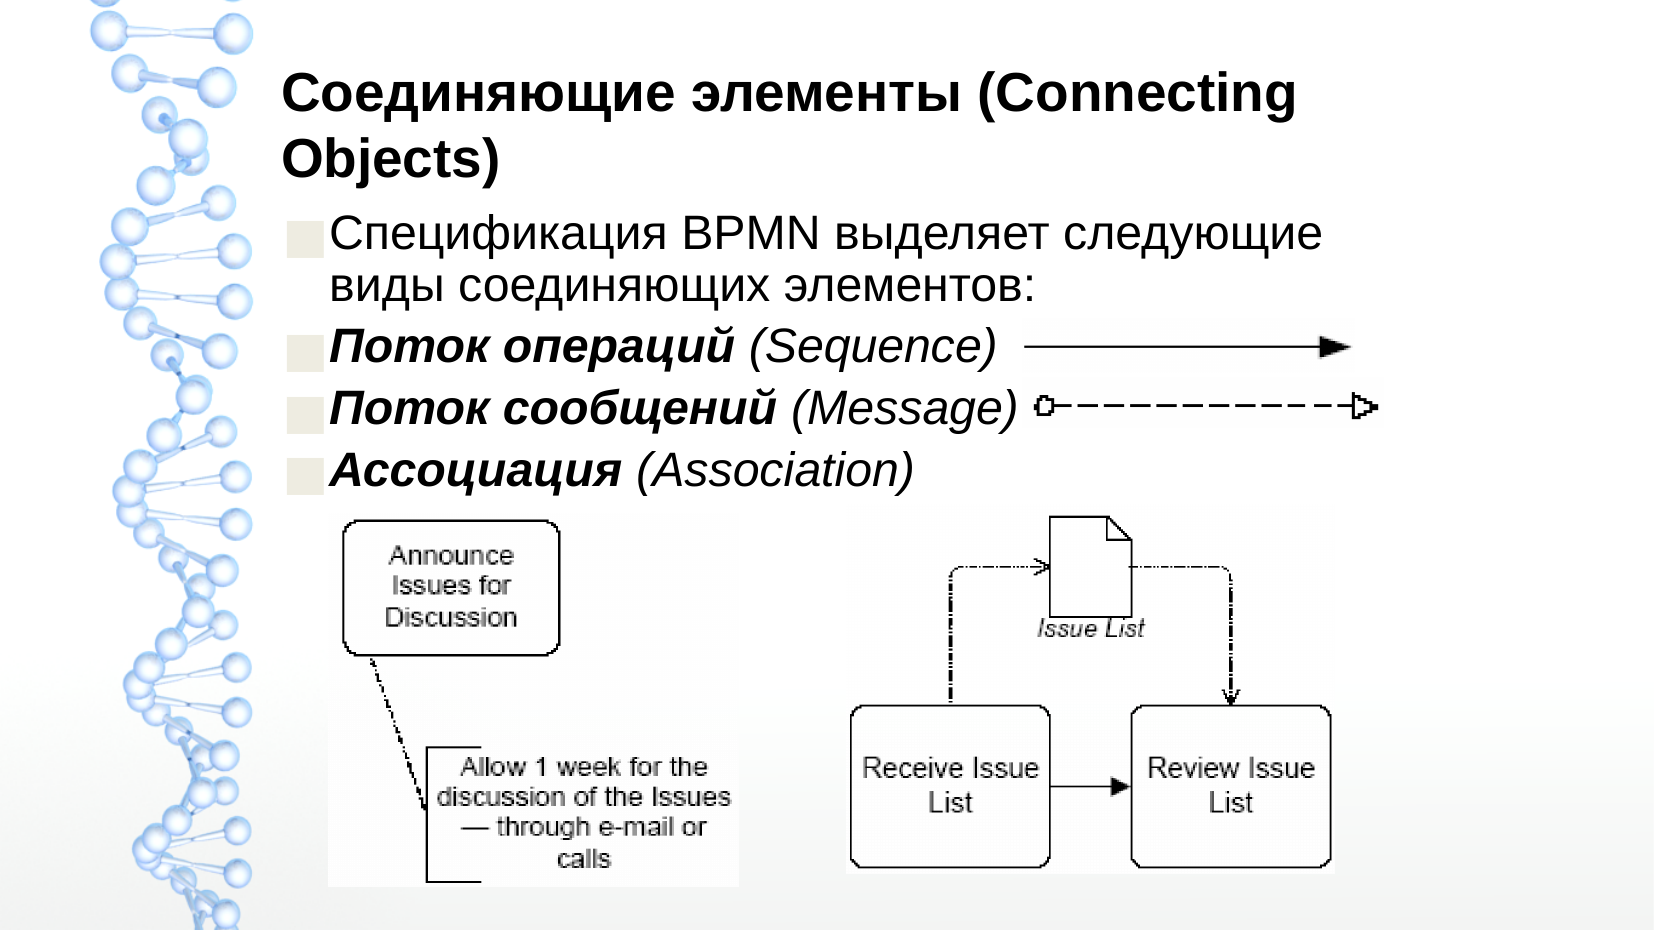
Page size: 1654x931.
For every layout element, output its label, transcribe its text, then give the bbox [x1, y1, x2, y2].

title Соединяющие элементы (Connecting Objects) [268, 62, 1385, 182]
list Спецификация BPMN выделяет следующие виды соединяющих элементов: Поток операций (Sequence) Поток сообщений (Message) Ассоциация (Association) [270, 201, 1387, 514]
picture [0, 0, 1654, 930]
